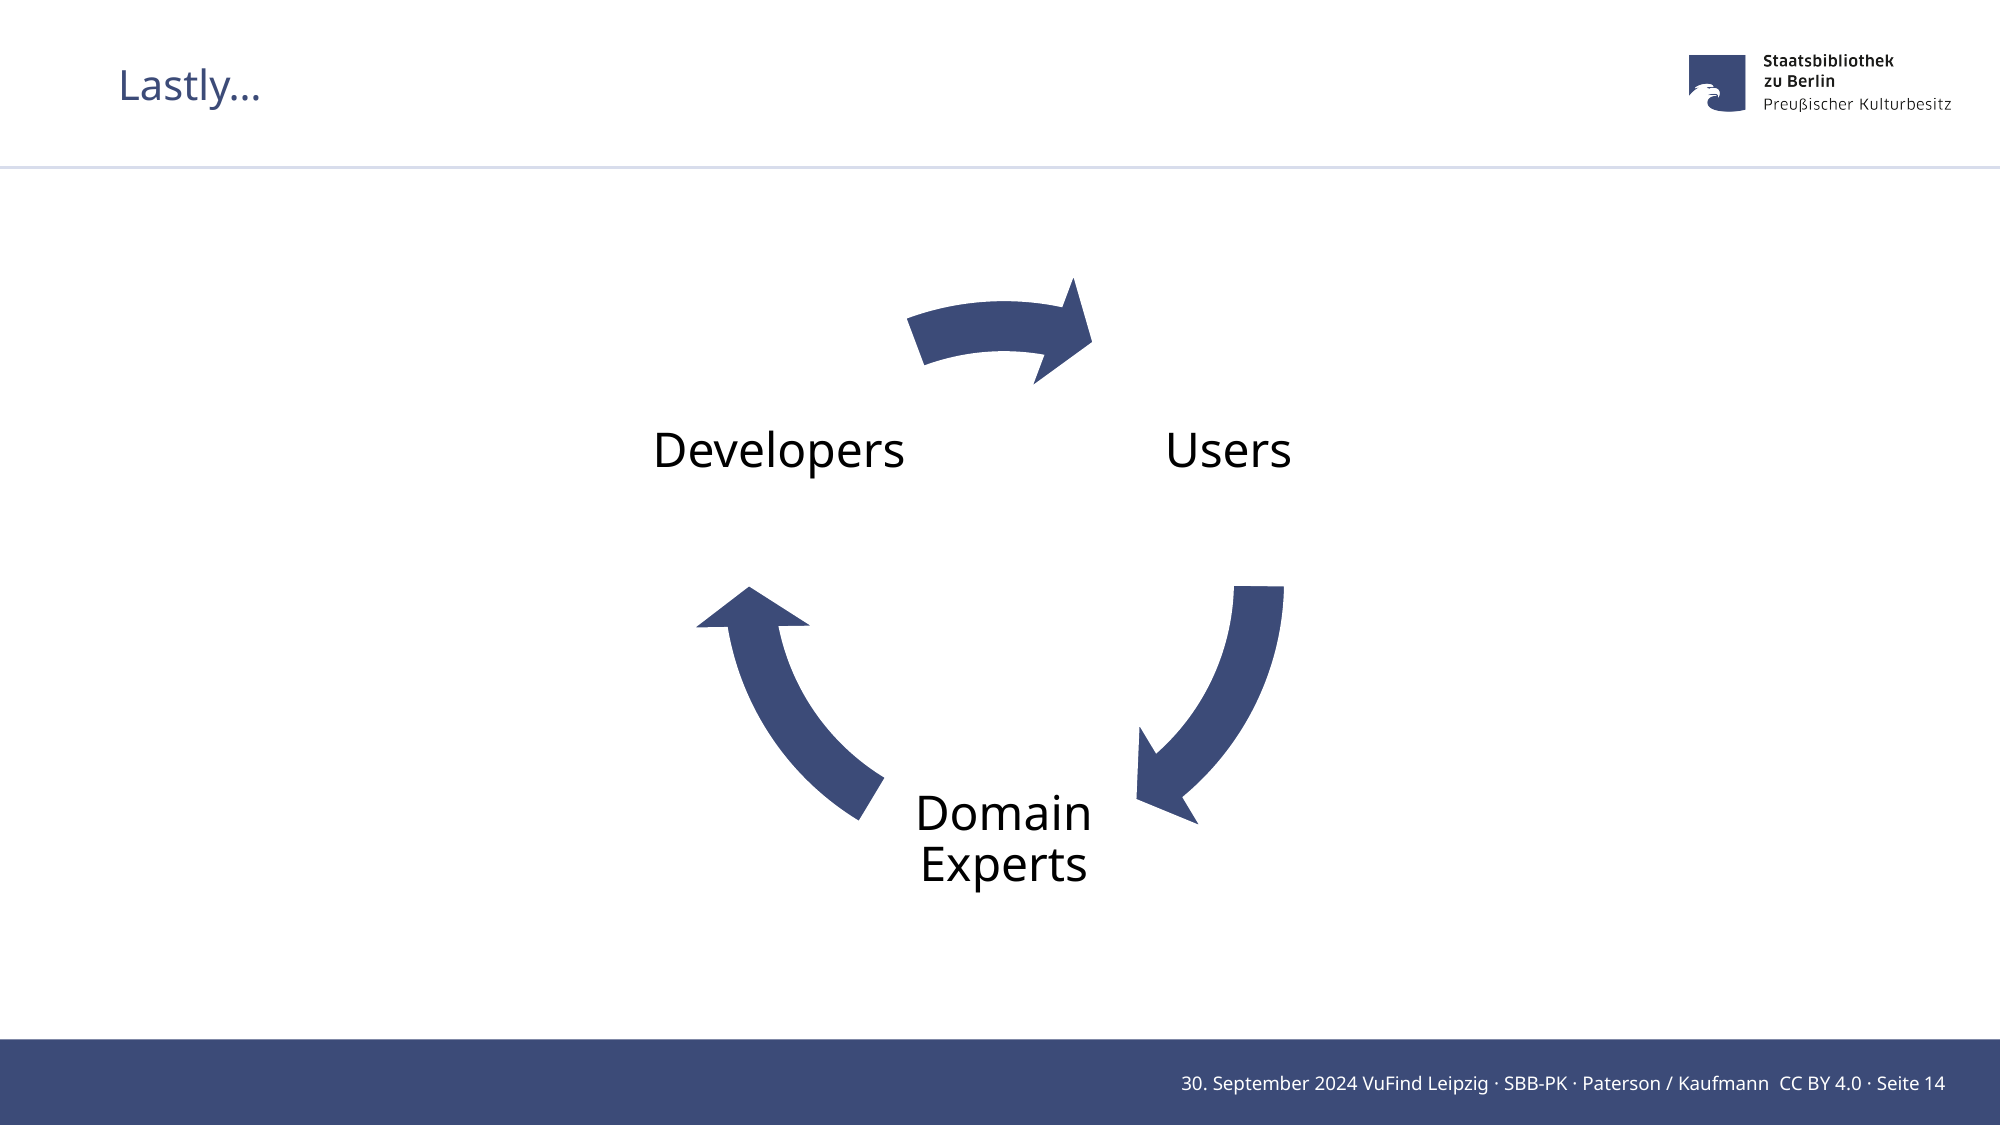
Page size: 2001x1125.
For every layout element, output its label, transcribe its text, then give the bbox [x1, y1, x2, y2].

picture [1689, 54, 1951, 112]
title Lastly… [118, 54, 1582, 146]
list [118, 265, 1890, 975]
